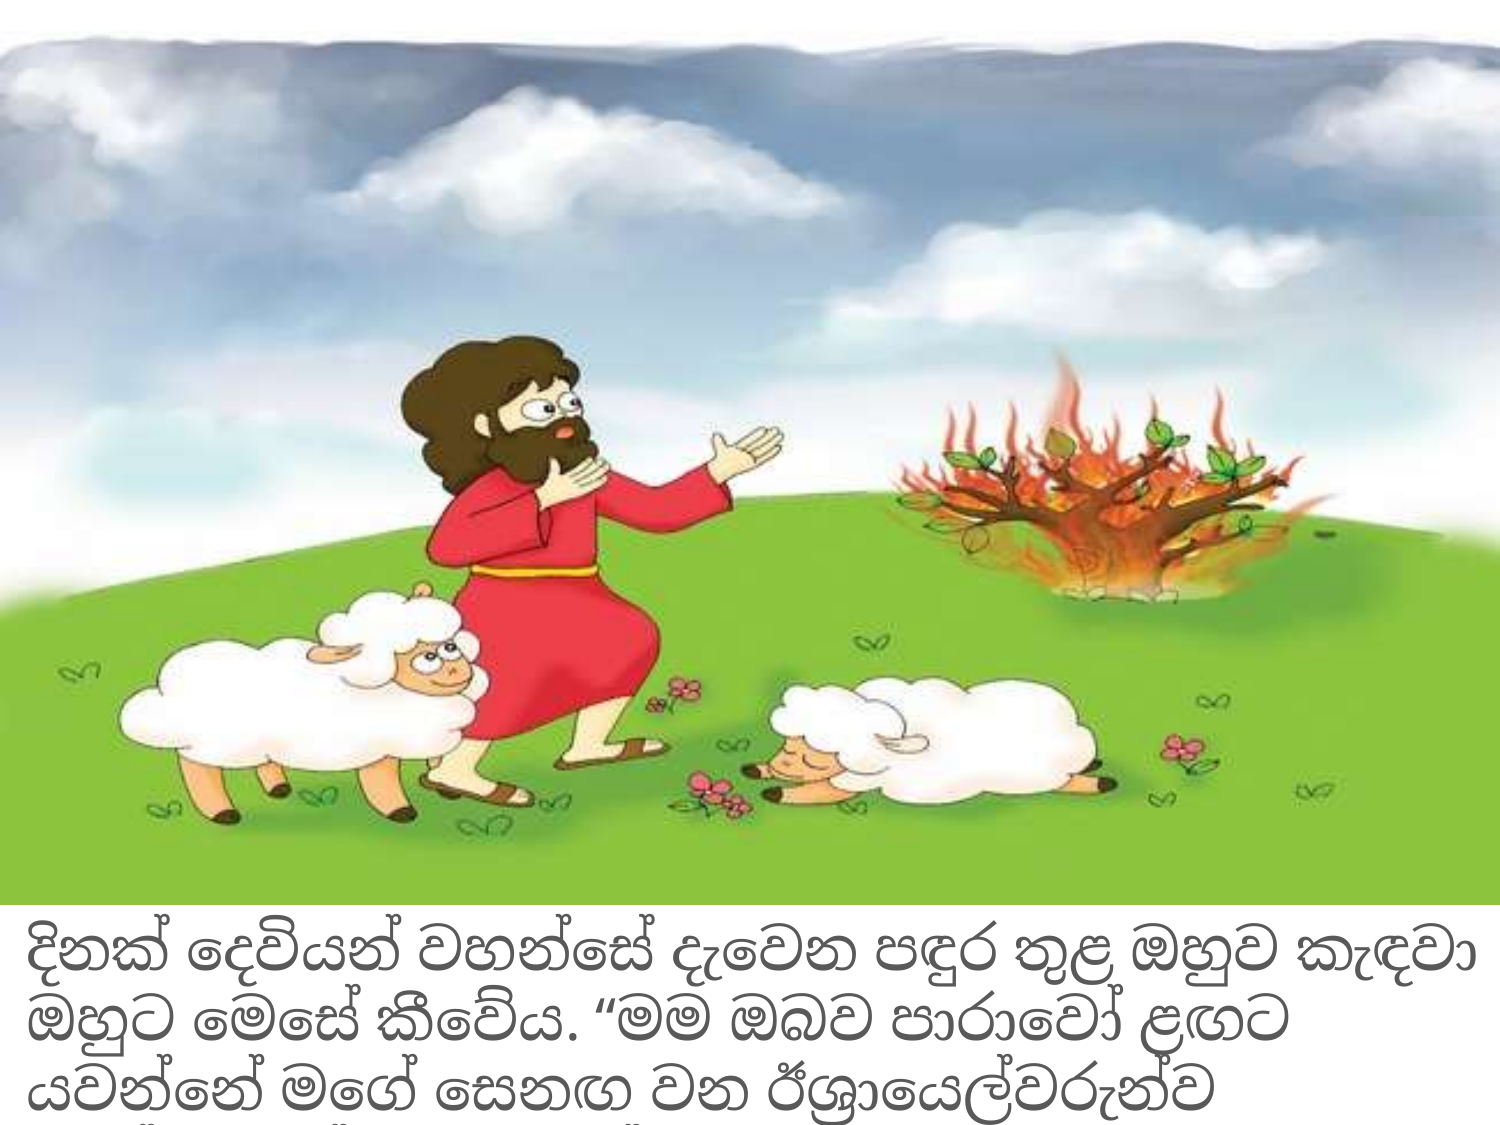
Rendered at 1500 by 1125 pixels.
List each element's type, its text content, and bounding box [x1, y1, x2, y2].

text_box දිනක් දෙවියන් වහන්සේ දැවෙන පඳුර තුළ ඔහුව කැඳවා ඔහුට මෙසේ කීවේය. “මම ඔබව පාරාවෝ ළඟට යවන්නේ මගේ සෙනඟ වන ඊශ්‍රායෙල්වරුන්ව ඊජිප්තුවෙන් ගලවාගන්නයි.” [11, 914, 1498, 1125]
picture [0, 0, 1500, 906]
